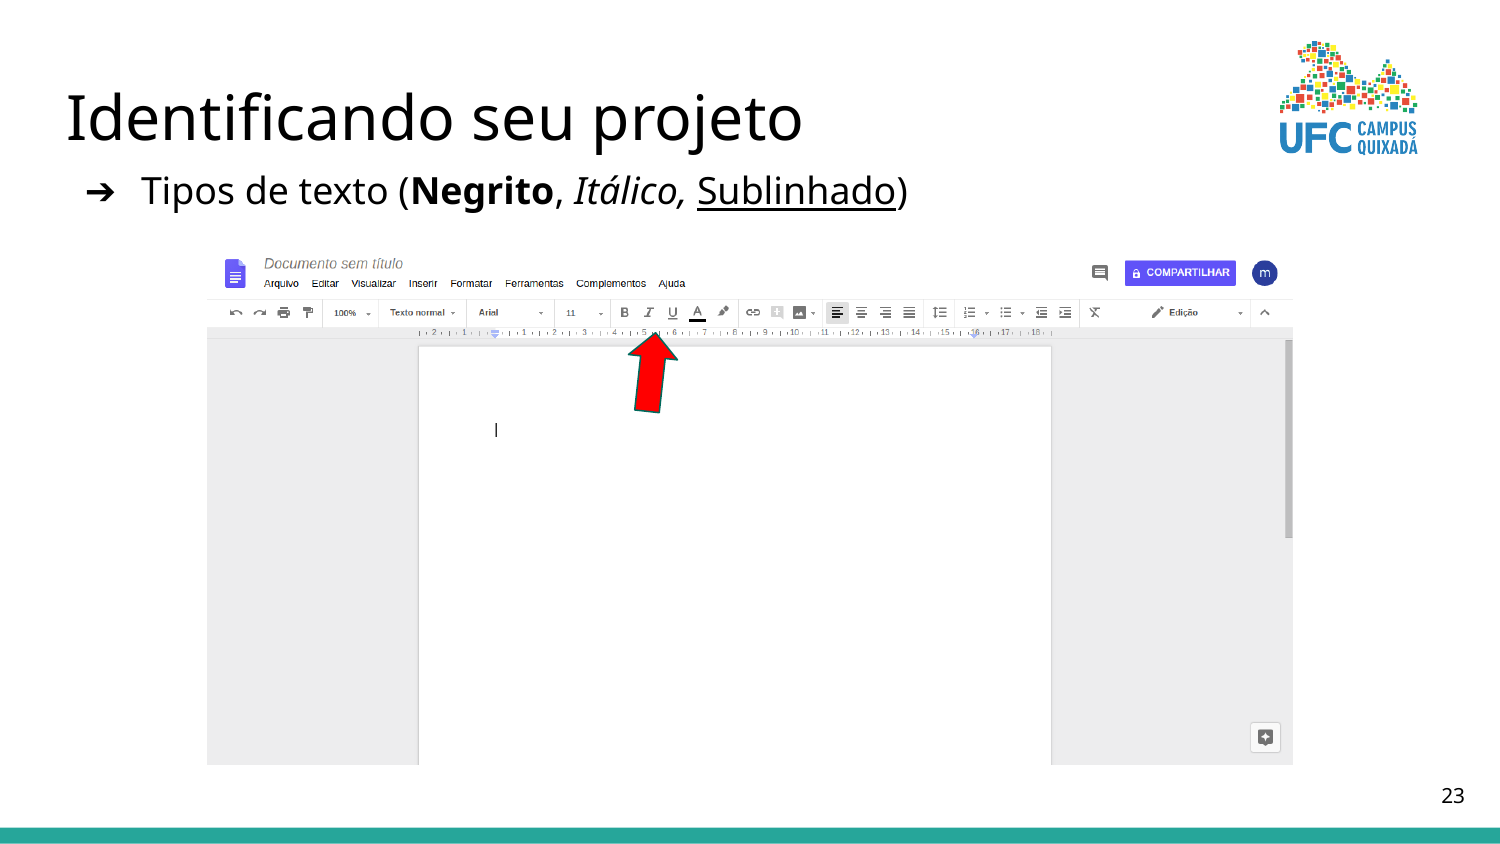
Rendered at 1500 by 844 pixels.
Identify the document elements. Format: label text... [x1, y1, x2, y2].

picture [1236, 19, 1456, 175]
text_box Tipos de texto (Negrito, Itálico, Sublinhado) [51, 152, 1195, 286]
title Identificando seu projeto [51, 51, 1449, 153]
picture [206, 249, 1293, 766]
slide_number ‹#› [1389, 764, 1480, 830]
